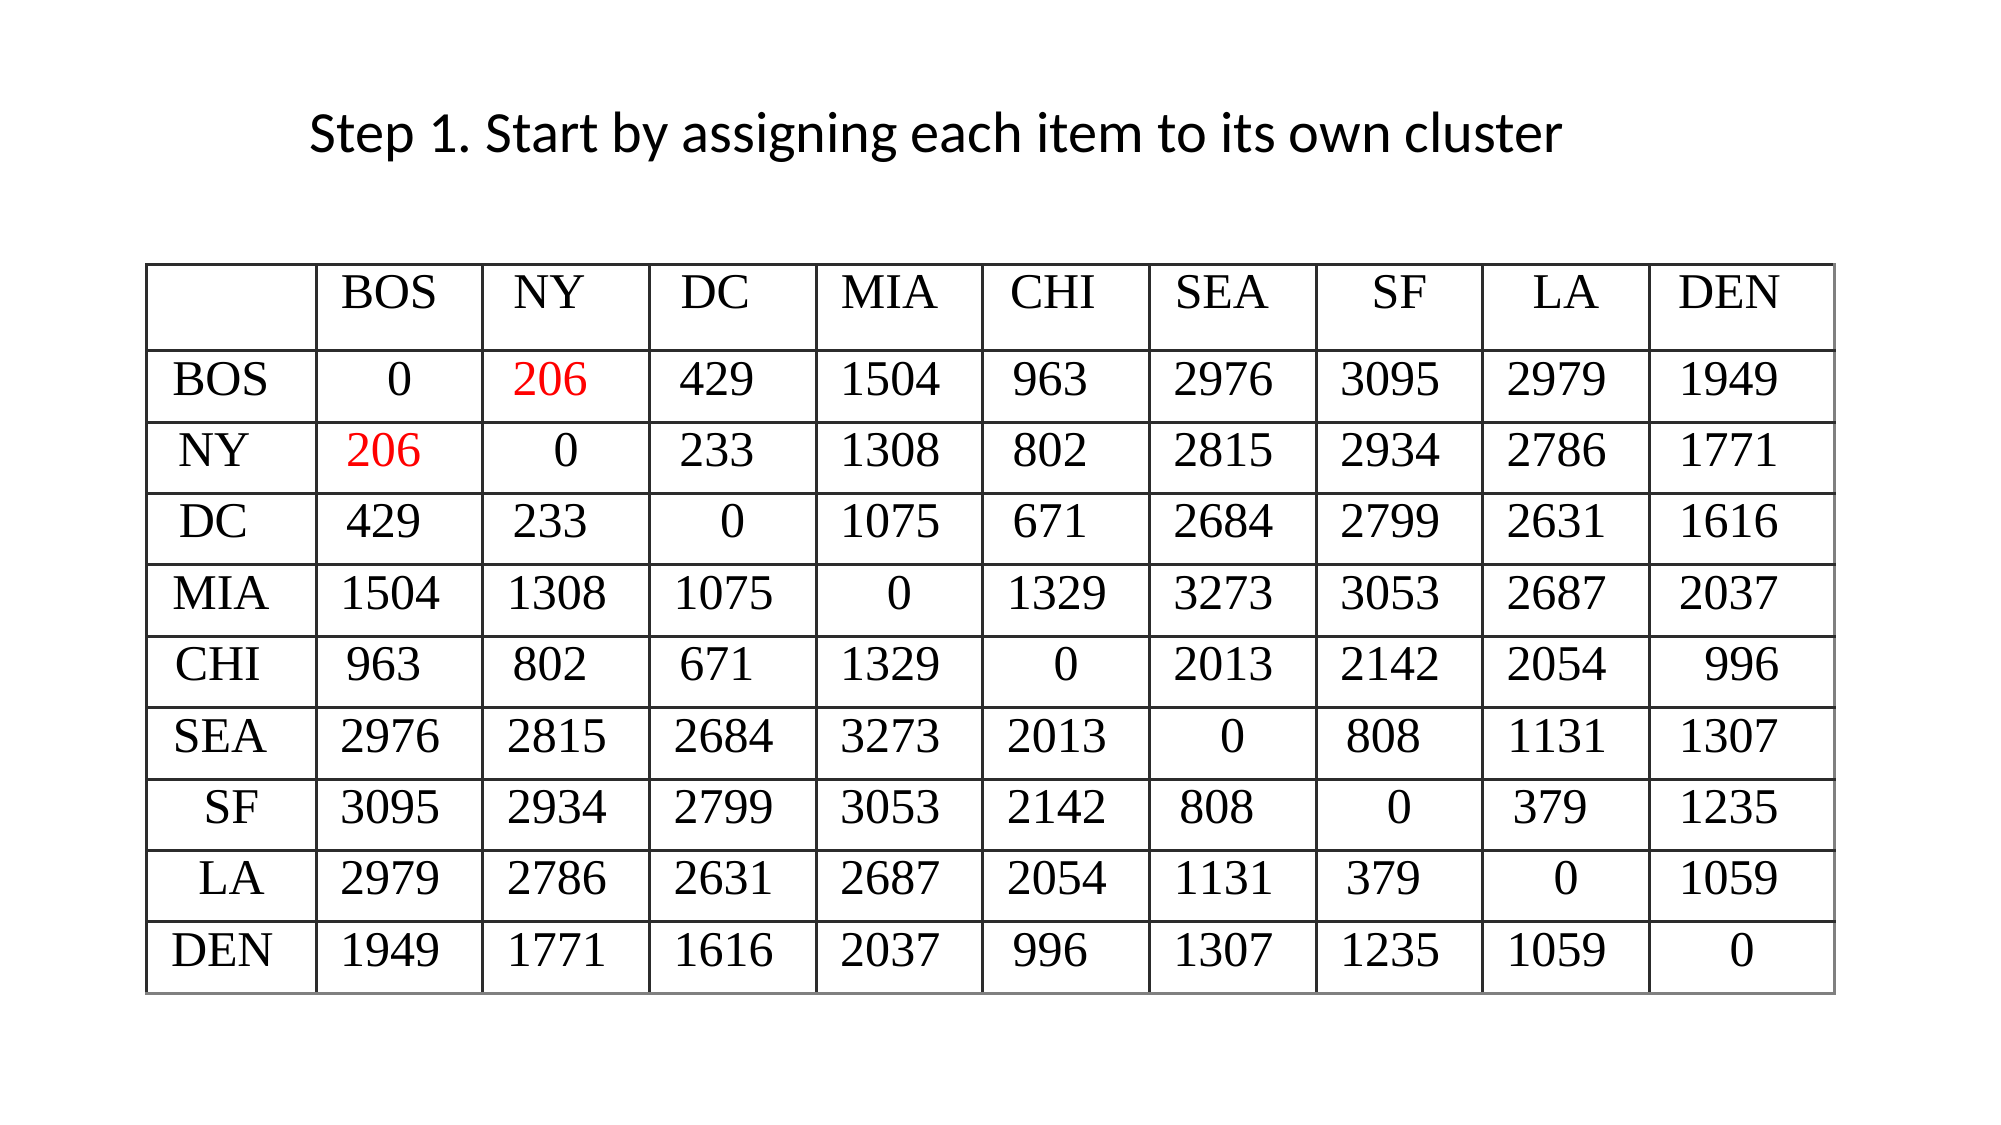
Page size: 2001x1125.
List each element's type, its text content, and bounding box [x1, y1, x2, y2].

table_cell 0 [1484, 852, 1648, 920]
table_cell 2054 [1484, 638, 1648, 706]
table_cell 3053 [818, 781, 981, 849]
table_cell 3273 [1151, 566, 1315, 635]
table_cell 429 [651, 352, 815, 421]
text_box Step 1. Start by assigning each item to its own cluster [295, 87, 1580, 172]
table_cell NY [148, 424, 315, 492]
table_cell 2799 [1318, 495, 1481, 563]
table_cell 963 [984, 352, 1148, 421]
table_cell 1329 [818, 638, 981, 706]
table_cell 996 [984, 923, 1148, 992]
table_cell 2979 [318, 852, 481, 920]
table_header SF [1318, 266, 1481, 349]
table_cell 1616 [651, 923, 815, 992]
table_cell 2934 [484, 781, 648, 849]
table_cell 2142 [1318, 638, 1481, 706]
table_header CHI [984, 266, 1148, 349]
table_cell SEA [148, 709, 315, 778]
table_cell 0 [484, 424, 648, 492]
table_cell DEN [148, 923, 315, 992]
table_cell 1949 [1651, 352, 1833, 421]
table_cell 3053 [1318, 566, 1481, 635]
table_cell 1329 [984, 566, 1148, 635]
table_cell 2054 [984, 852, 1148, 920]
table_header DEN [1651, 266, 1833, 349]
table_cell BOS [148, 352, 315, 421]
table_cell 1131 [1484, 709, 1648, 778]
table_cell 2013 [984, 709, 1148, 778]
table_cell 2142 [984, 781, 1148, 849]
table_cell 1949 [318, 923, 481, 992]
table_cell LA [148, 852, 315, 920]
table_header DC [651, 266, 815, 349]
table_cell 2815 [484, 709, 648, 778]
table_cell 2976 [318, 709, 481, 778]
table_cell 2687 [1484, 566, 1648, 635]
table_header SEA [1151, 266, 1315, 349]
table_cell 0 [318, 352, 481, 421]
table_cell 2786 [1484, 424, 1648, 492]
table_cell 0 [1651, 923, 1833, 992]
table_cell 1059 [1651, 852, 1833, 920]
table_header NY [484, 266, 648, 349]
table_cell 2687 [818, 852, 981, 920]
table_cell 963 [318, 638, 481, 706]
table_cell 1616 [1651, 495, 1833, 563]
table_cell 802 [484, 638, 648, 706]
table_cell 233 [651, 424, 815, 492]
table_cell 1235 [1651, 781, 1833, 849]
table_cell 1075 [651, 566, 815, 635]
table_cell 2631 [651, 852, 815, 920]
table_cell 1504 [818, 352, 981, 421]
table_cell 2979 [1484, 352, 1648, 421]
table_cell 1307 [1651, 709, 1833, 778]
table_cell CHI [148, 638, 315, 706]
table_cell 1131 [1151, 852, 1315, 920]
table_cell 0 [1151, 709, 1315, 778]
table_cell 3095 [318, 781, 481, 849]
table_cell DC [148, 495, 315, 563]
table_cell MIA [148, 566, 315, 635]
table_cell 0 [818, 566, 981, 635]
table_cell 671 [651, 638, 815, 706]
table_cell 2684 [1151, 495, 1315, 563]
table_cell 1308 [484, 566, 648, 635]
table_cell 996 [1651, 638, 1833, 706]
table_cell 802 [984, 424, 1148, 492]
table_cell 1771 [484, 923, 648, 992]
table_cell 2934 [1318, 424, 1481, 492]
table_cell 206 [484, 352, 648, 421]
table_cell 2013 [1151, 638, 1315, 706]
table_header LA [1484, 266, 1648, 349]
table_cell 3273 [818, 709, 981, 778]
table_cell SF [148, 781, 315, 849]
table_cell 233 [484, 495, 648, 563]
table_cell 1771 [1651, 424, 1833, 492]
table_cell 3095 [1318, 352, 1481, 421]
table_cell 0 [984, 638, 1148, 706]
table_cell 2037 [1651, 566, 1833, 635]
table_cell 2631 [1484, 495, 1648, 563]
table_cell 2037 [818, 923, 981, 992]
table_cell 1504 [318, 566, 481, 635]
table_cell 1307 [1151, 923, 1315, 992]
table_cell 2684 [651, 709, 815, 778]
table_cell 1235 [1318, 923, 1481, 992]
table_cell 2976 [1151, 352, 1315, 421]
table_cell 2786 [484, 852, 648, 920]
table_cell 1059 [1484, 923, 1648, 992]
table_cell 2799 [651, 781, 815, 849]
table_cell 379 [1318, 852, 1481, 920]
table_cell 0 [651, 495, 815, 563]
table_header BOS [318, 266, 481, 349]
table_cell 1075 [818, 495, 981, 563]
table_cell 1308 [818, 424, 981, 492]
table_cell 671 [984, 495, 1148, 563]
table_cell 808 [1318, 709, 1481, 778]
table_cell 429 [318, 495, 481, 563]
table_header [148, 266, 315, 349]
table_cell 0 [1318, 781, 1481, 849]
table_cell 379 [1484, 781, 1648, 849]
table_header MIA [818, 266, 981, 349]
table_cell 808 [1151, 781, 1315, 849]
table_cell 2815 [1151, 424, 1315, 492]
table_cell 206 [318, 424, 481, 492]
